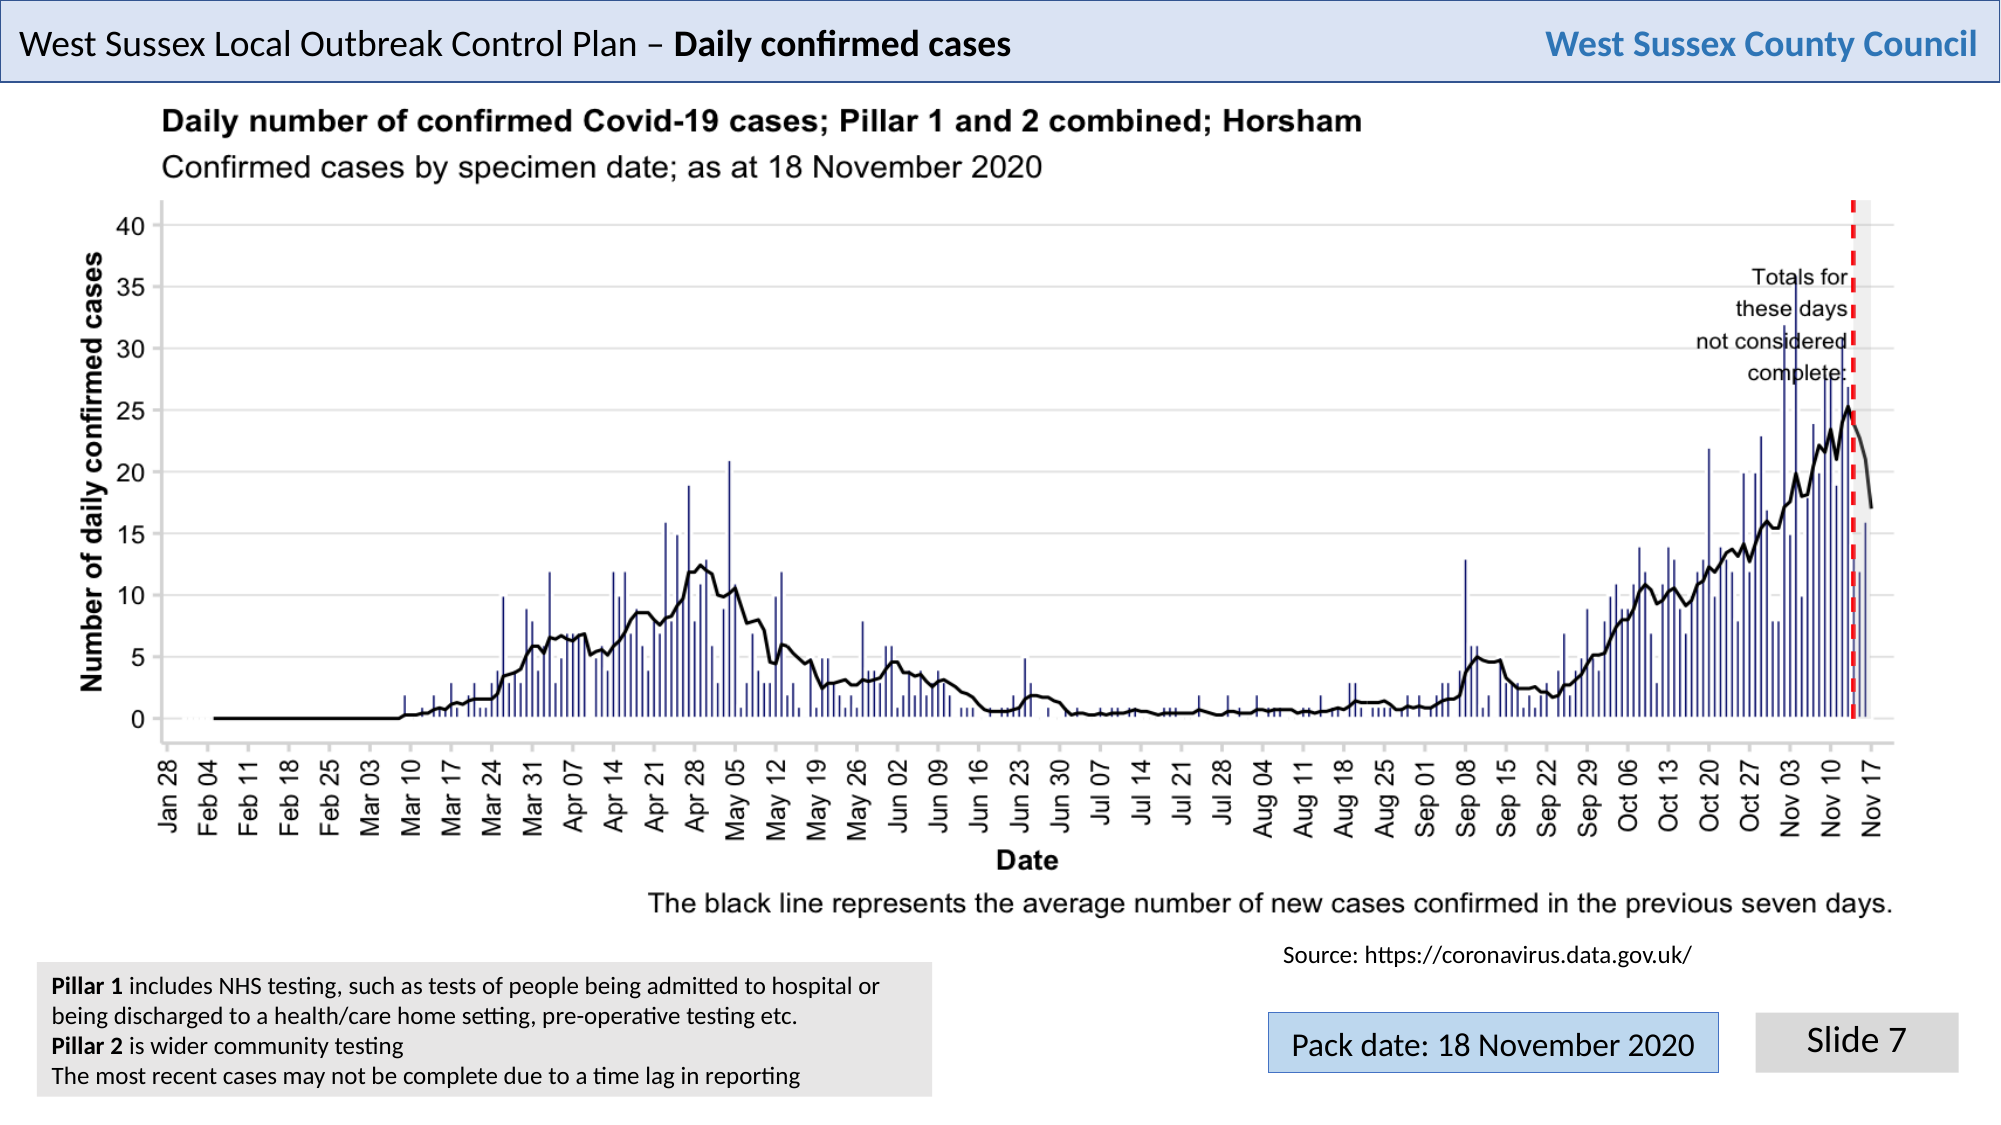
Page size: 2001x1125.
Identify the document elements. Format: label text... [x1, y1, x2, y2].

list Slide 7 [1755, 1012, 1959, 1073]
picture [63, 91, 1912, 935]
list Source: https://coronavirus.data.gov.uk/ [1268, 935, 1912, 995]
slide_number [1268, 1012, 1719, 1073]
